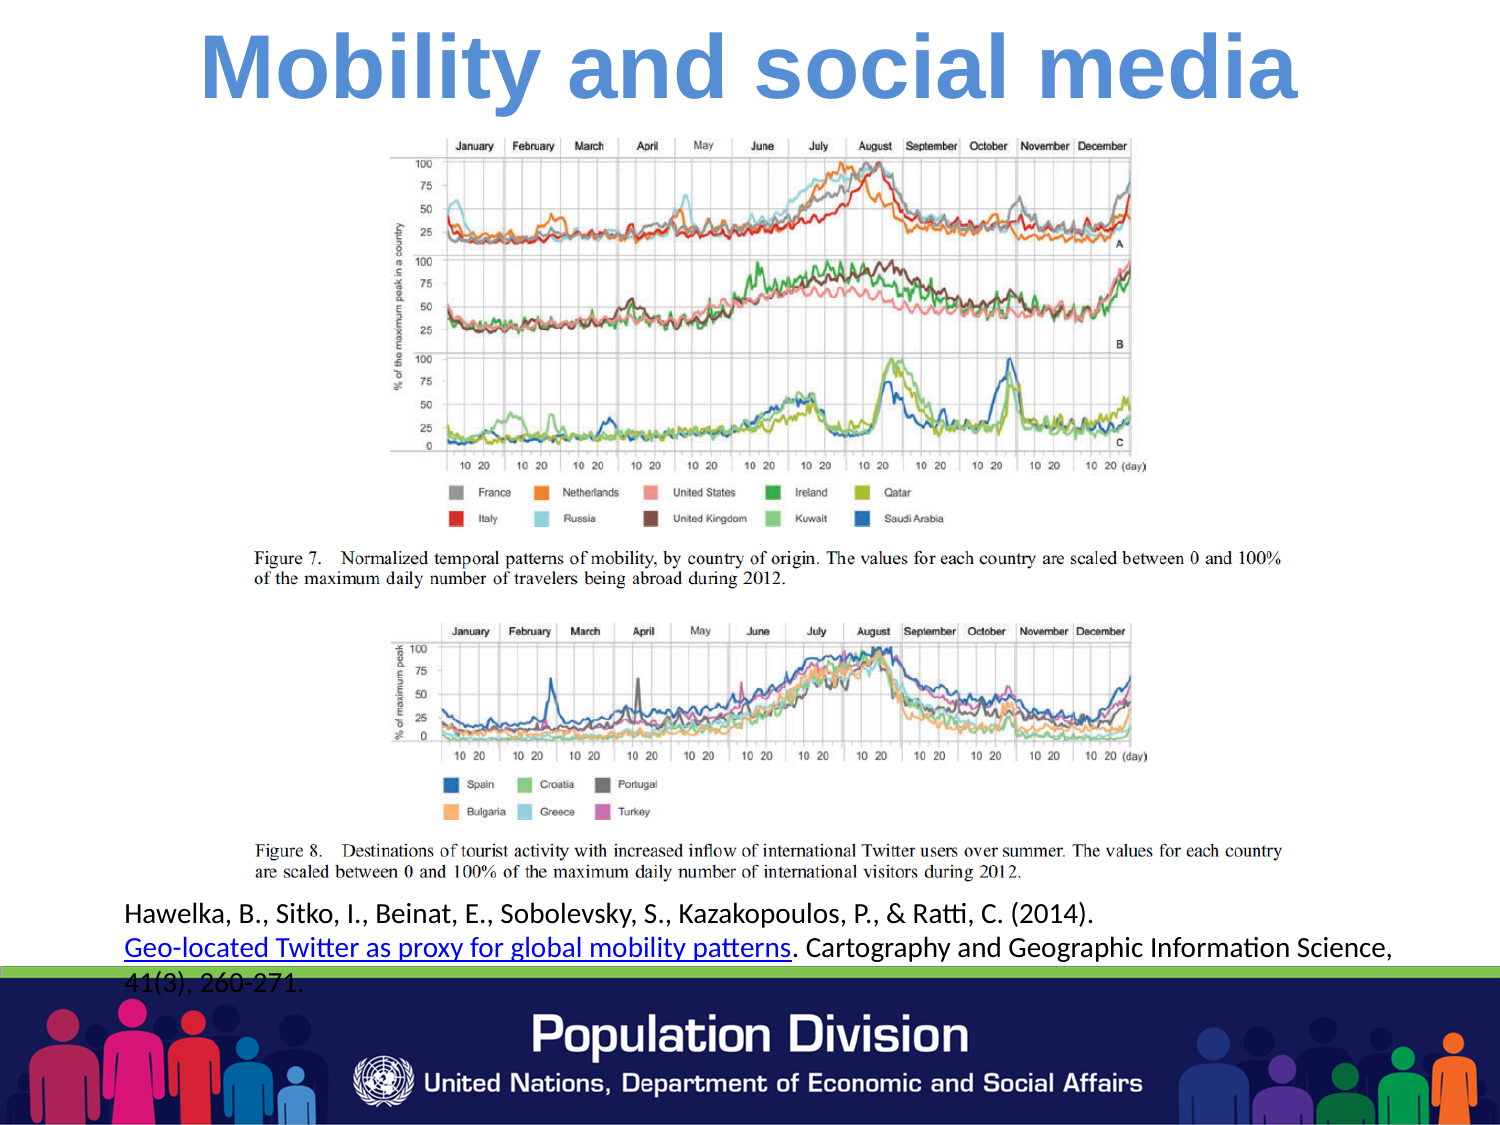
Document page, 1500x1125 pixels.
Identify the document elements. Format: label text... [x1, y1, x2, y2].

title Mobility and social media [75, 0, 1425, 125]
list Hawelka, B., Sitko, I., Beinat, E., Sobolevsky, S., Kazakopoulos, P., & Ratti, C. (2014). Geo-located Twitter as proxy for global mobility patterns. Cartography and Geographic Information Science, 41(3), 260-271. [99, 886, 1413, 963]
picture [0, 966, 1500, 1125]
picture [249, 129, 1288, 887]
